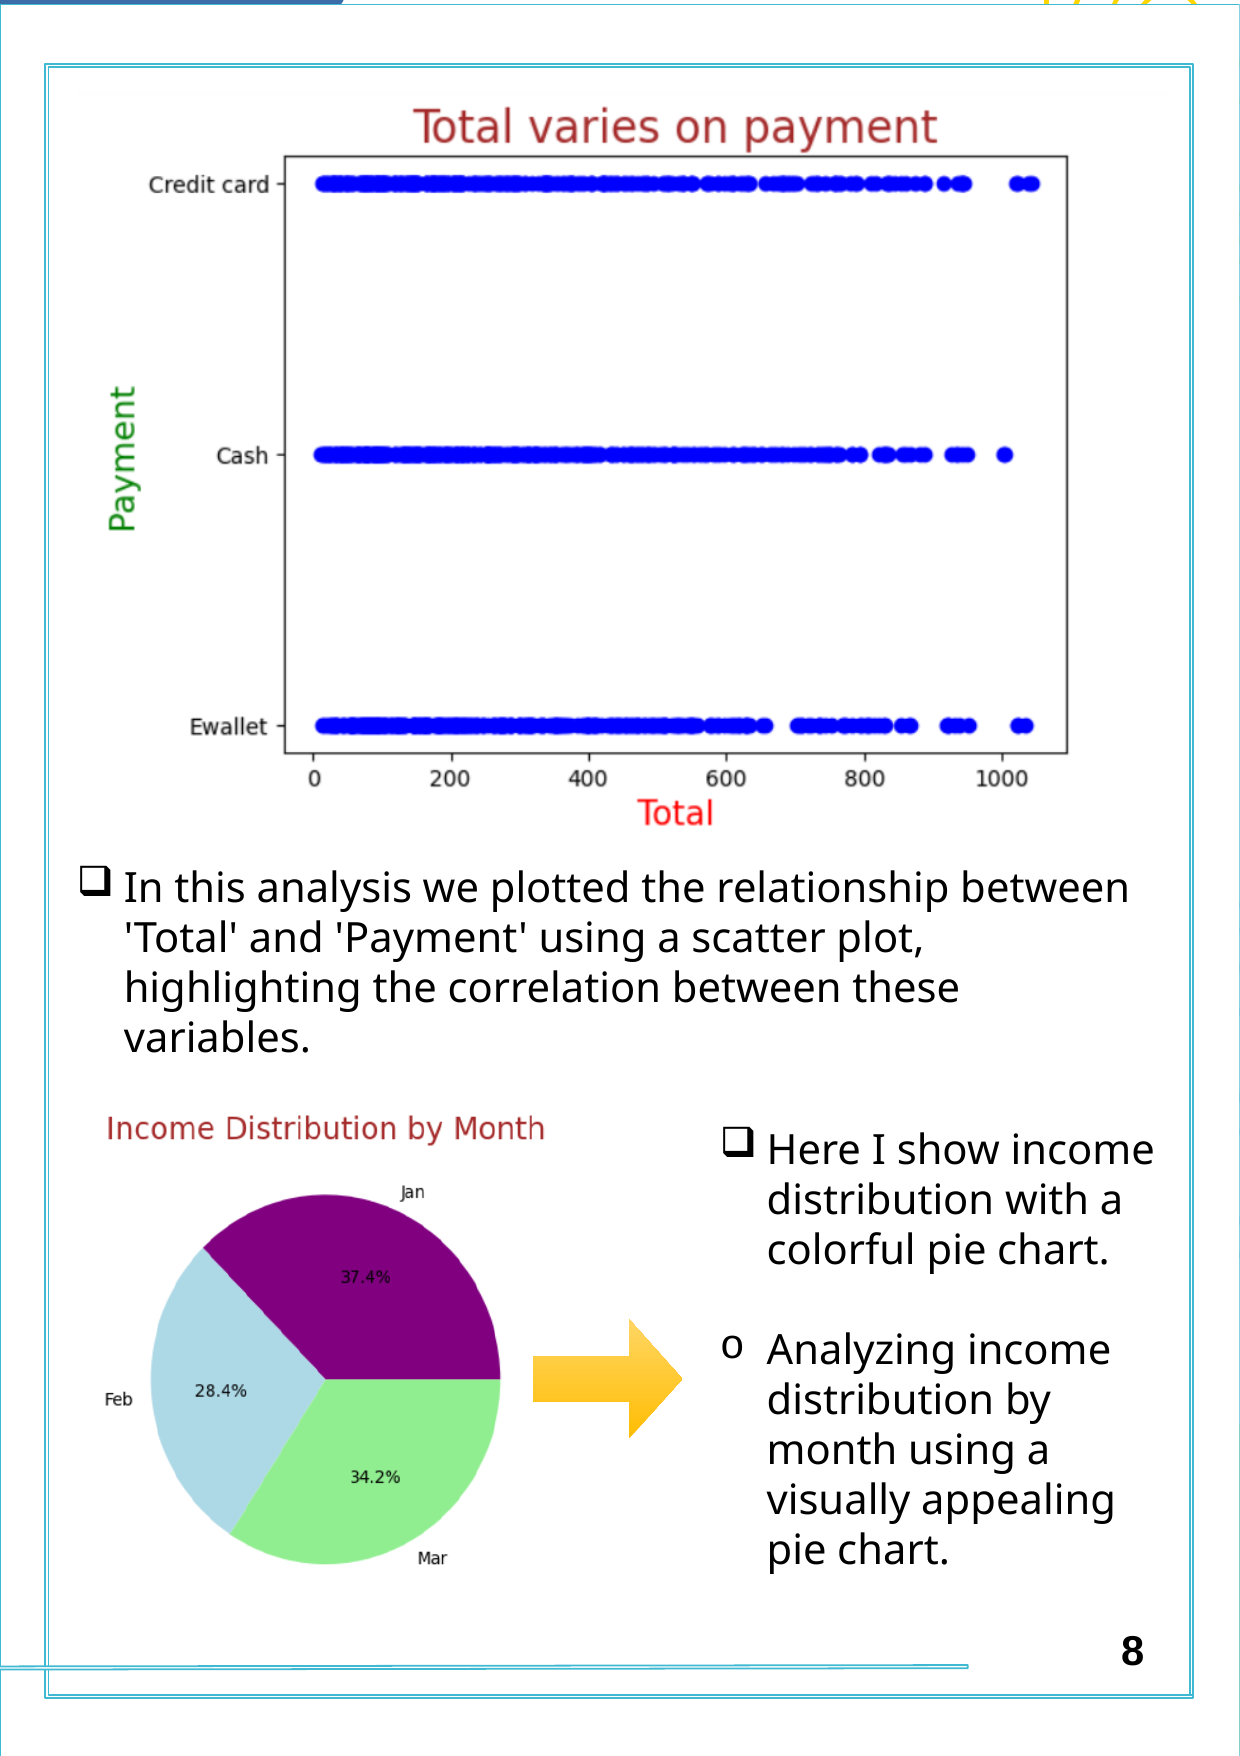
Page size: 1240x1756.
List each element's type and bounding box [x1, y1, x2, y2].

text_box [0, 4, 1240, 1756]
text_box [1191, 0, 1240, 4]
picture [77, 89, 1169, 832]
text_box [0, 0, 1191, 4]
picture [51, 1105, 619, 1617]
